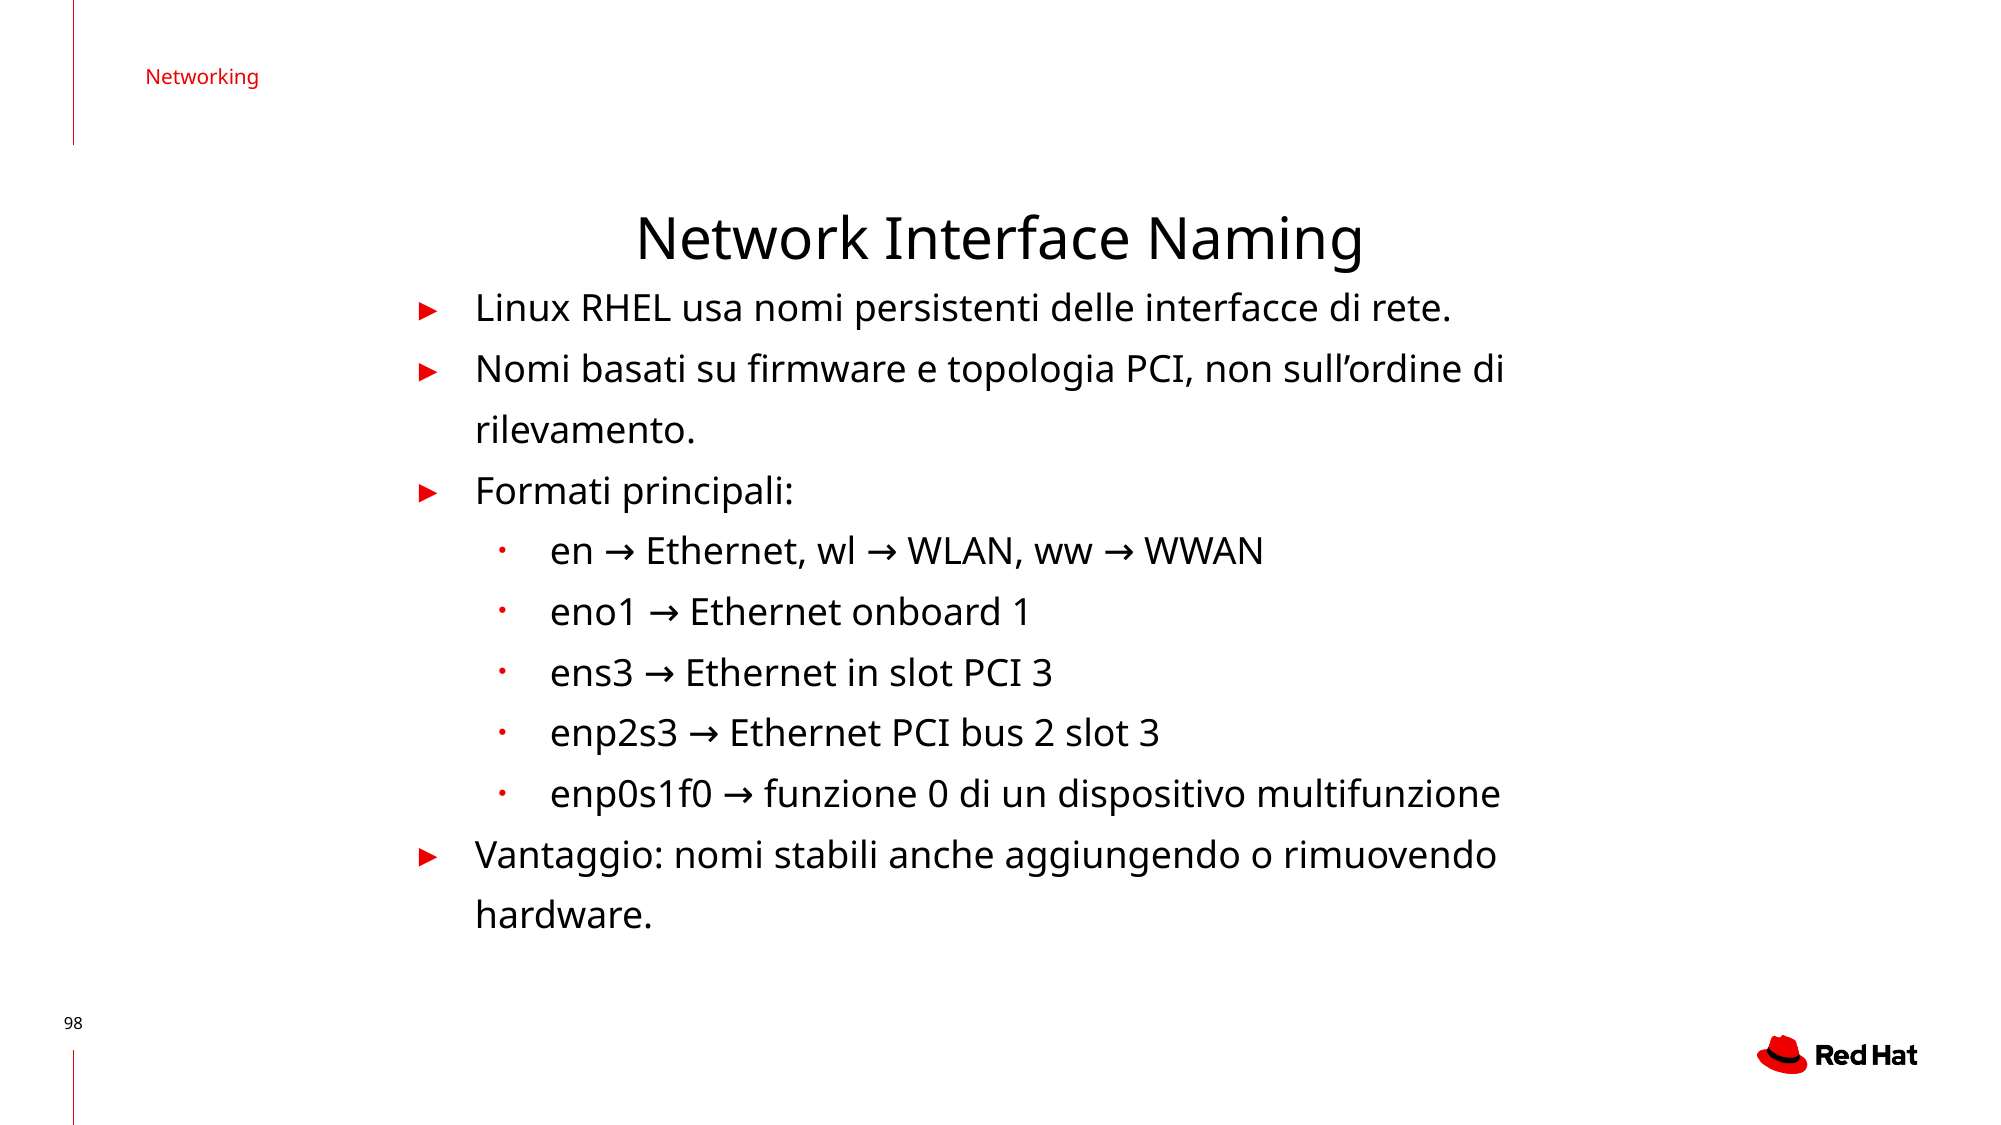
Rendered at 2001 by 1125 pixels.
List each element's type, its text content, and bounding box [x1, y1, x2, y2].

list Linux RHEL usa nomi persistenti delle interfacce di rete. Nomi basati su firmware e topologia PCI, non sull’ordine di rilevamento. Formati principali: en → Ethernet, wl → WLAN, ww → WWAN eno1 → Ethernet onboard 1 ens3 → Ethernet in slot PCI 3 enp2s3 → Ethernet PCI bus 2 slot 3 enp0s1f0 → funzione 0 di un dispositivo multifunzione Vantaggio: nomi stabili anche aggiungendo o rimuovendo hardware. [399, 272, 1600, 894]
slide_number ‹#› [13, 1012, 134, 1036]
subtitle Networking [73, 9, 919, 143]
title Network Interface Naming [145, 180, 1855, 272]
picture [1757, 1035, 1918, 1074]
